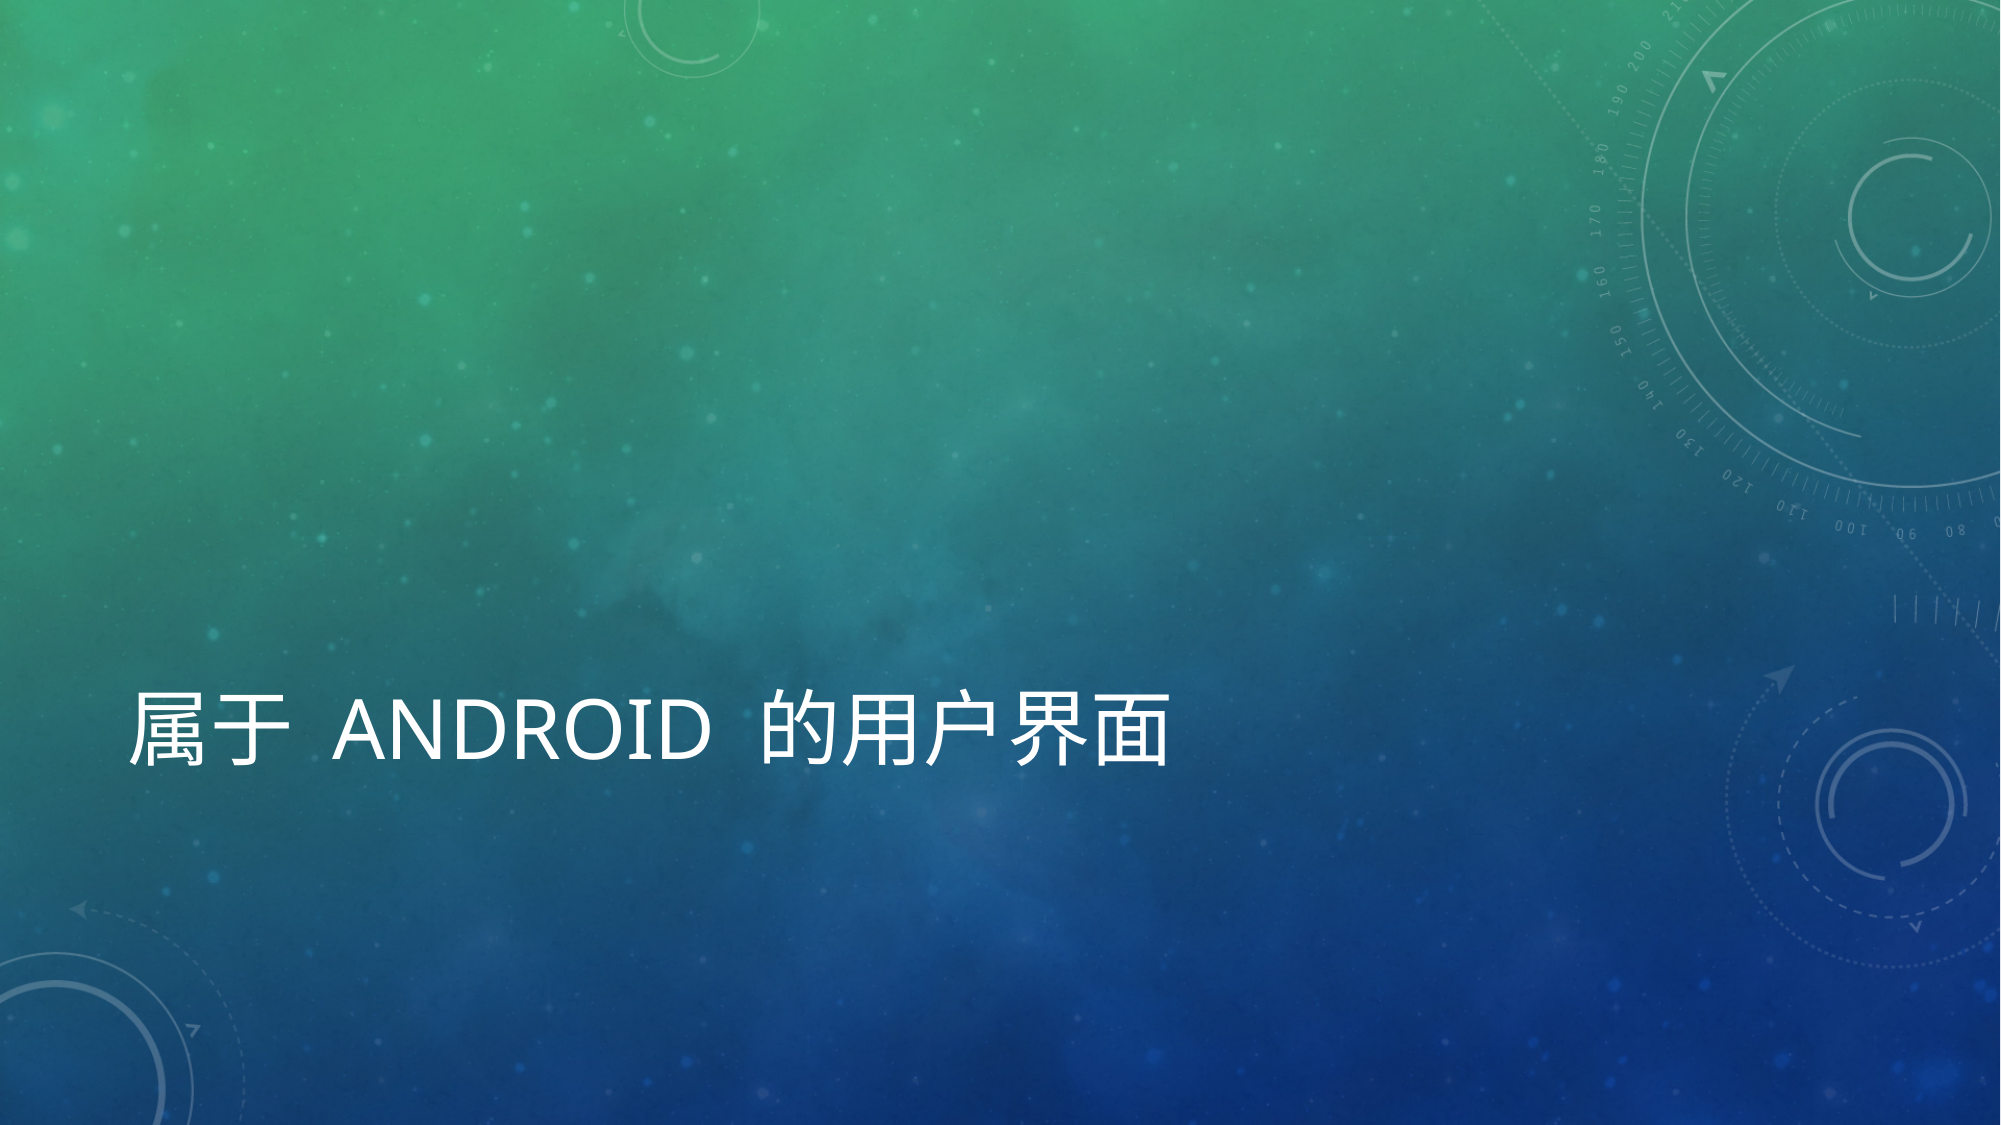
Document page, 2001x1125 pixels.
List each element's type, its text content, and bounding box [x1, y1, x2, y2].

picture [0, 0, 2001, 1125]
title 属于 Android 的用户界面 [112, 542, 1775, 784]
